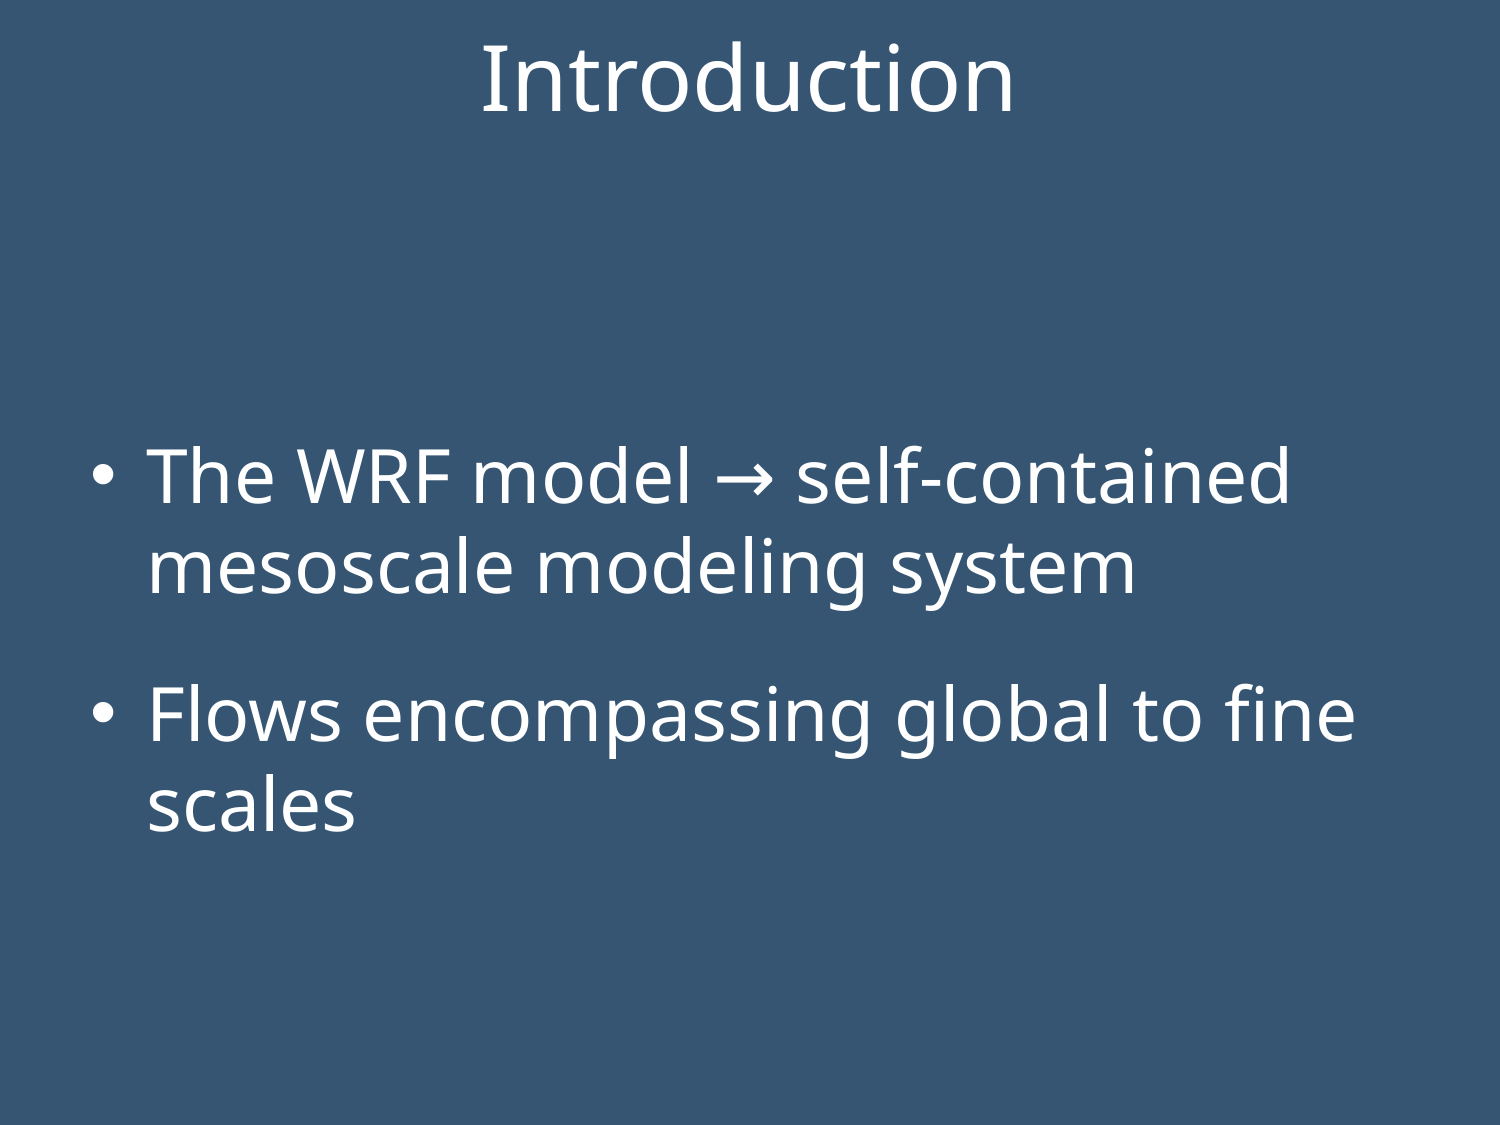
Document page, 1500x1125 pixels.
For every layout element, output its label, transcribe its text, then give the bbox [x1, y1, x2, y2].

title Introduction [0, 0, 1500, 150]
list The WRF model → self-contained mesoscale modeling system Flows encompassing global to fine scales [75, 149, 1425, 1125]
